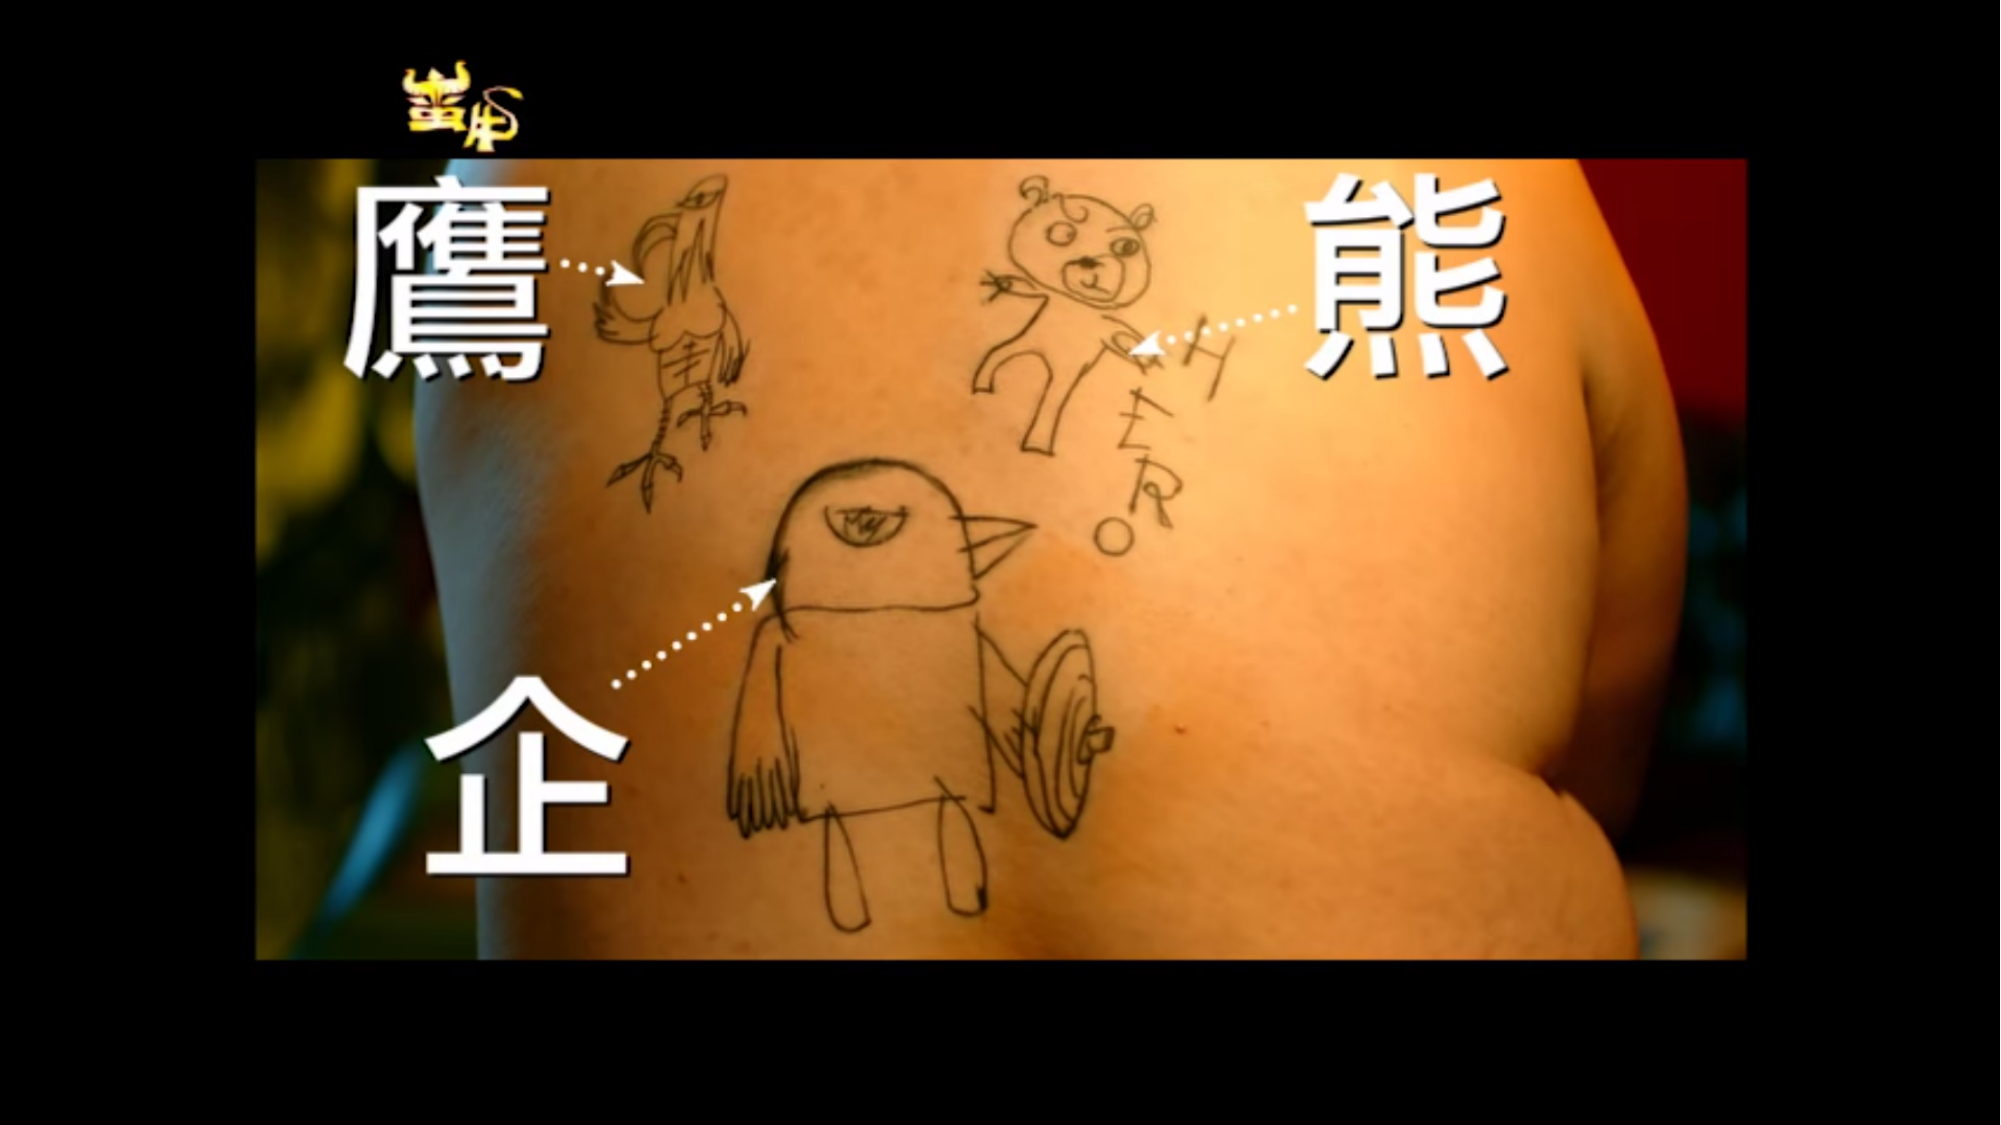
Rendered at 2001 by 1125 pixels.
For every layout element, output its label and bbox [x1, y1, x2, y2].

list [0, 0, 2000, 1125]
